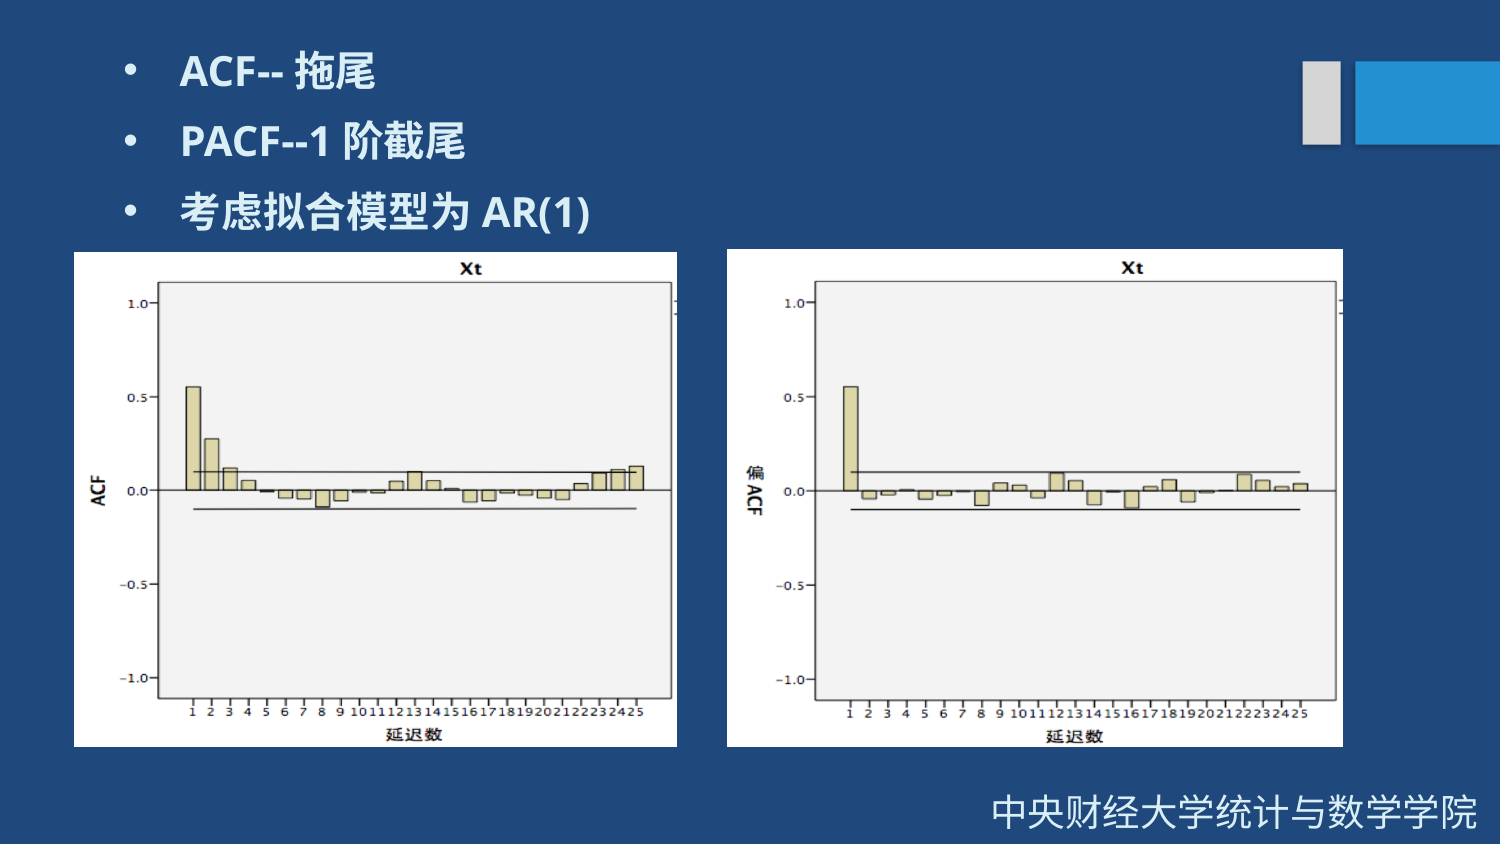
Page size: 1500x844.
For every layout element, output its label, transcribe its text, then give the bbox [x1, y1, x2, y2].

text_box ACF--拖尾 PACF--1阶截尾 考虑拟合模型为AR(1) [108, 27, 791, 148]
picture [726, 249, 1343, 747]
picture [74, 251, 677, 747]
